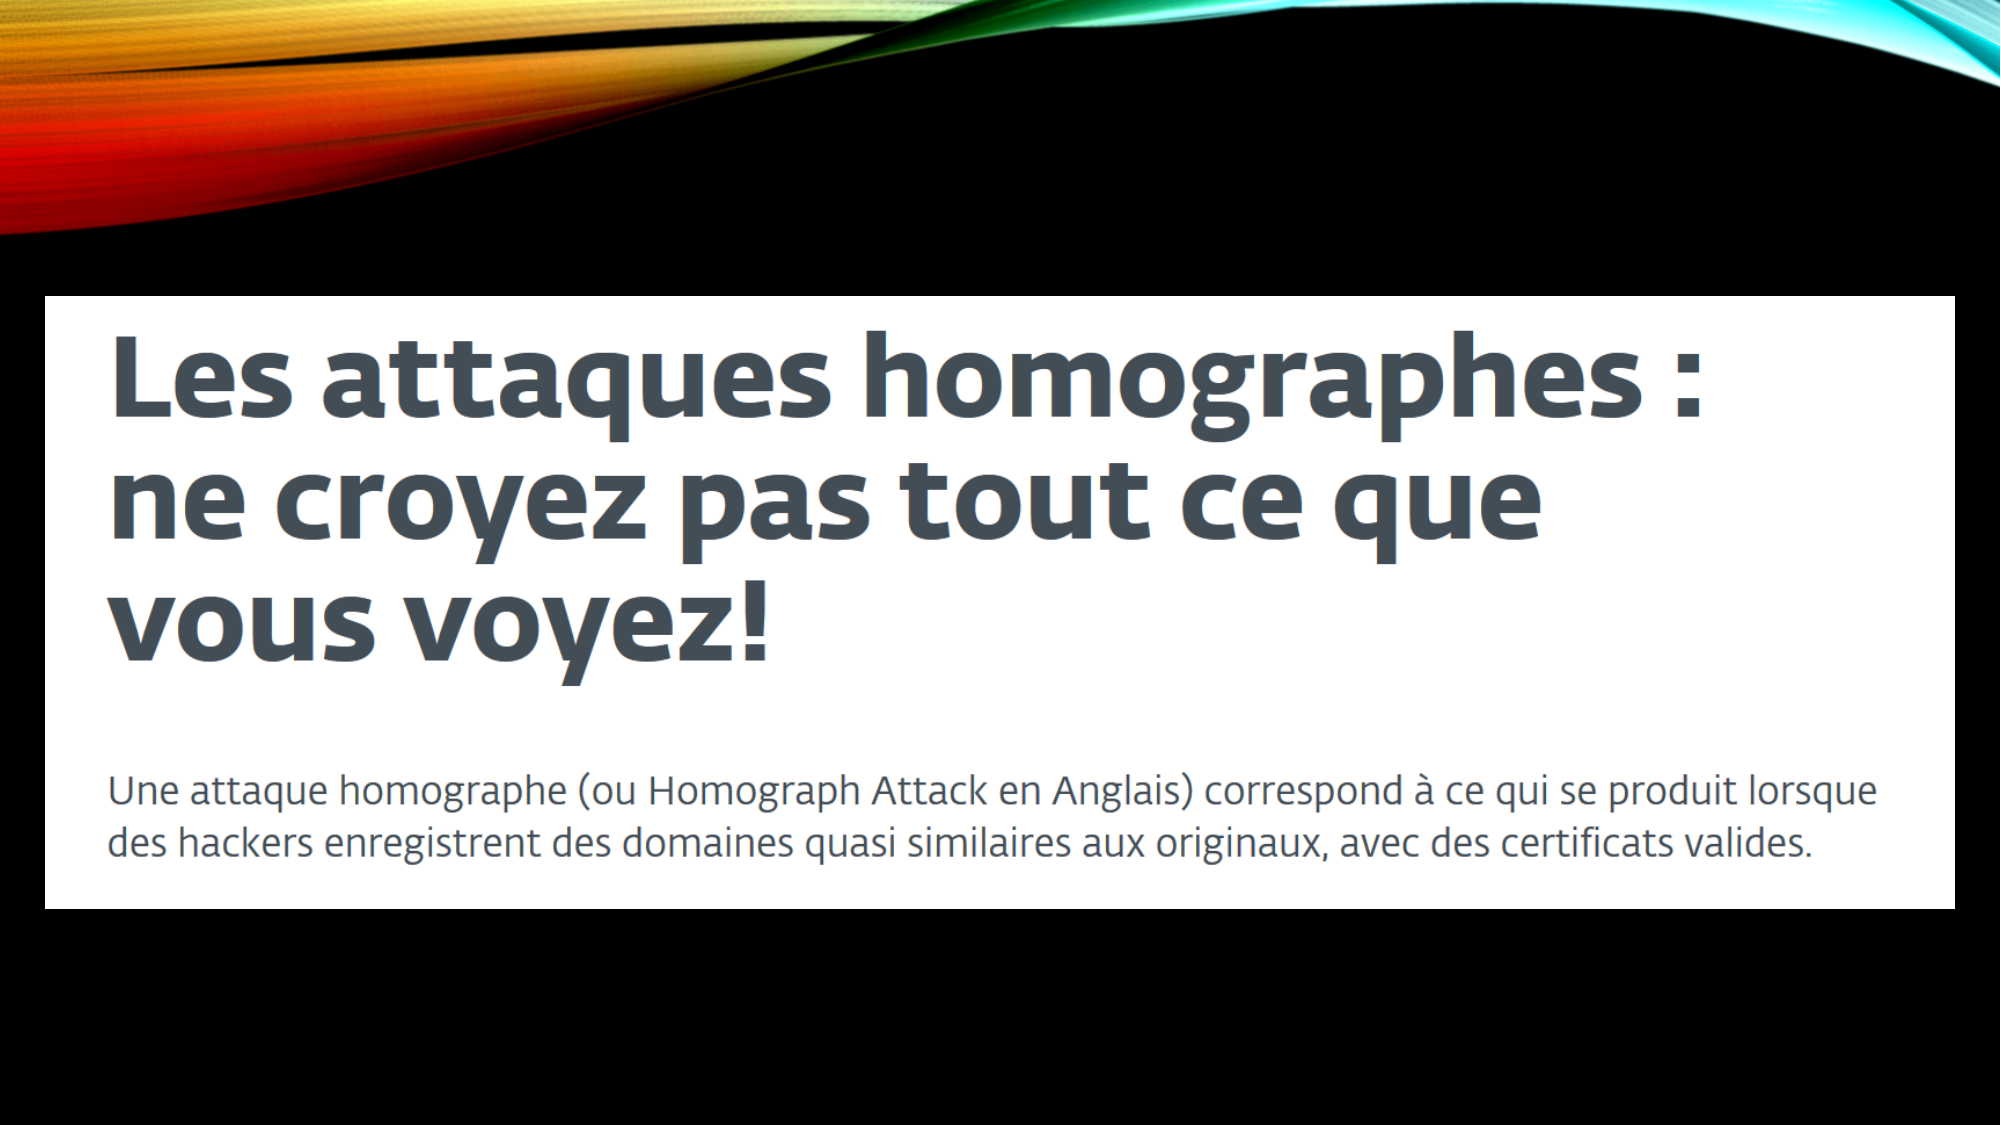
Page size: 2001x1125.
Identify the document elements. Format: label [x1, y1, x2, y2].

picture [44, 296, 1956, 909]
picture [0, 0, 2000, 237]
